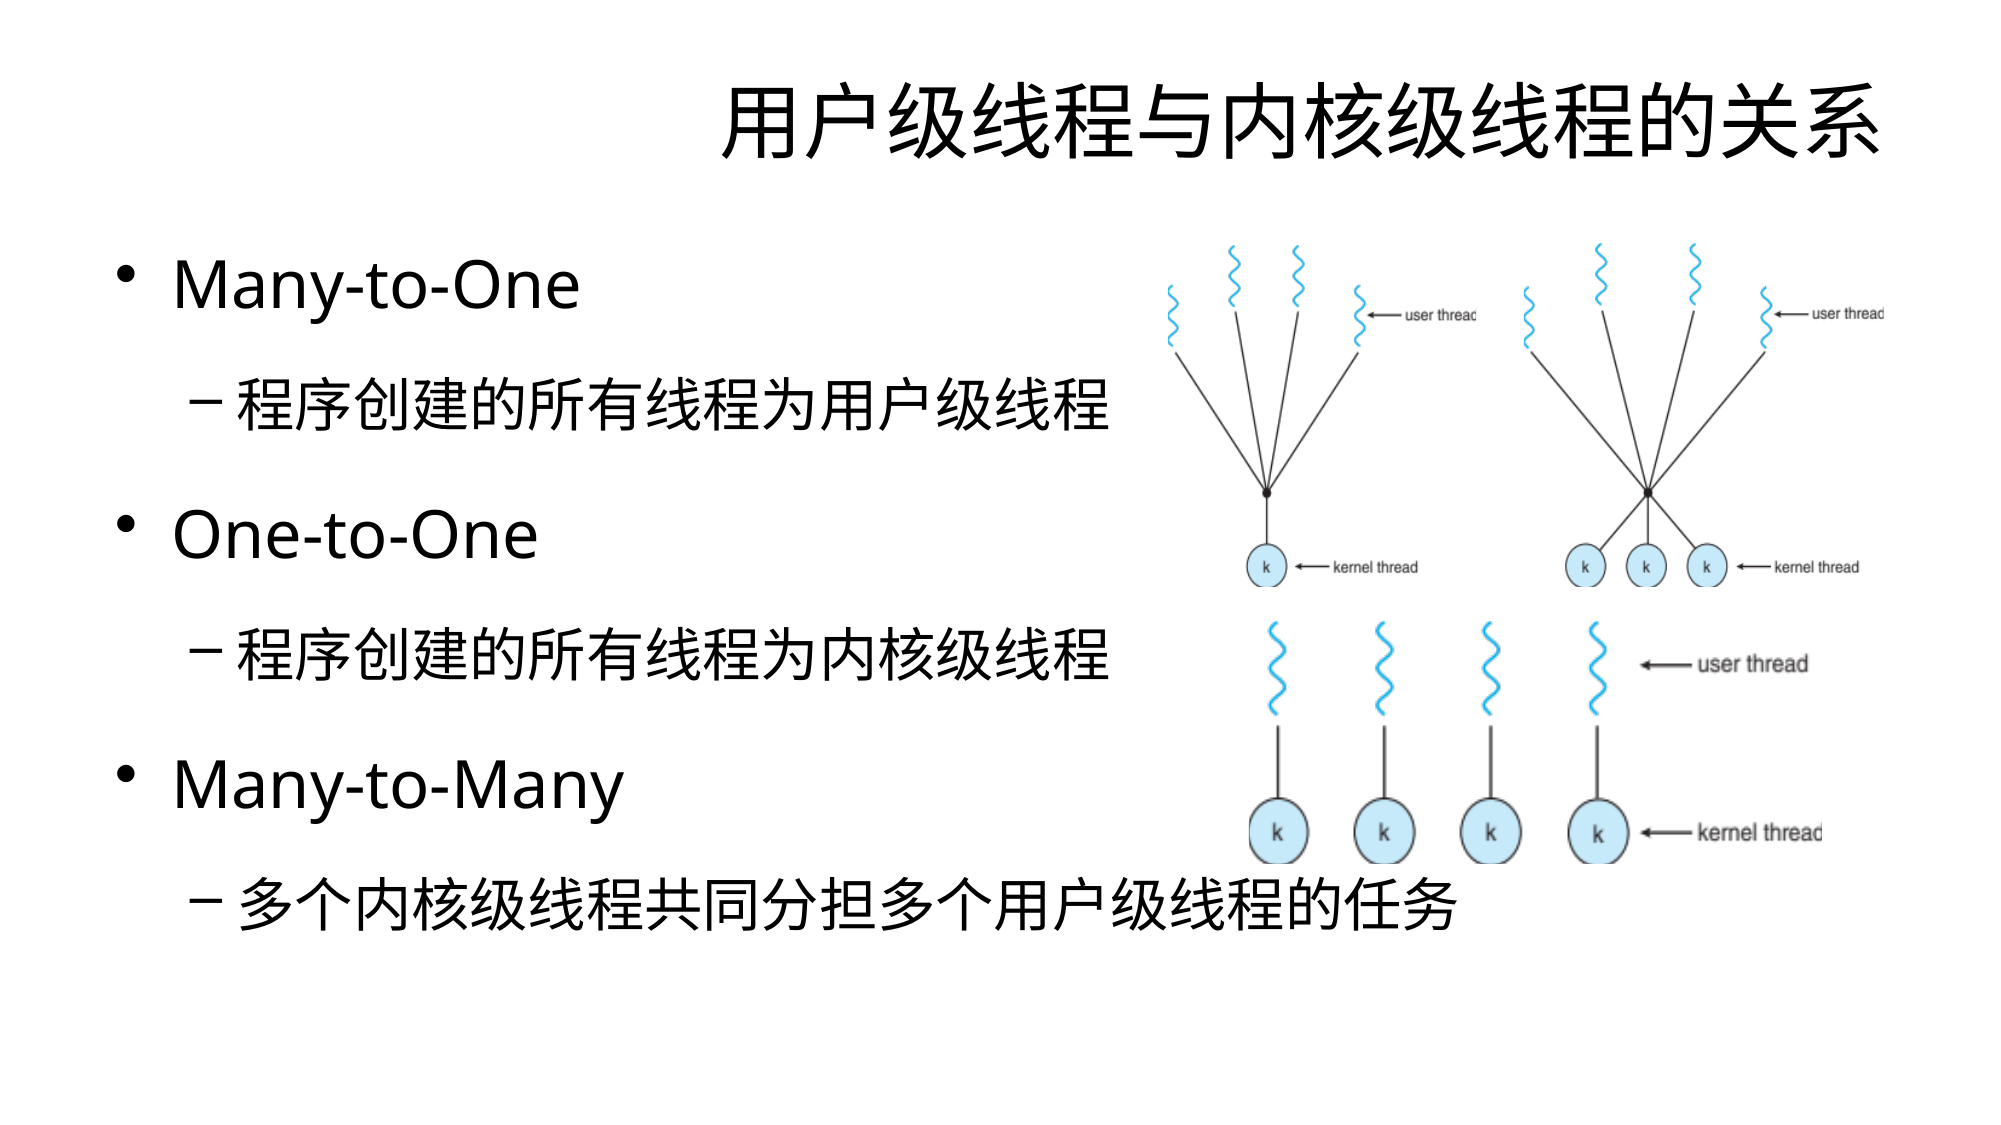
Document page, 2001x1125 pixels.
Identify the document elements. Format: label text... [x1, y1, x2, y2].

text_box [1167, 243, 1884, 864]
title 用户级线程与内核级线程的关系 [99, 44, 1901, 193]
list Many-to-One 程序创建的所有线程为用户级线程 One-to-One 程序创建的所有线程为内核级线程 Many-to-Many 多个内核级线程共同分担多个用户级线程的任务 [99, 193, 1901, 1006]
